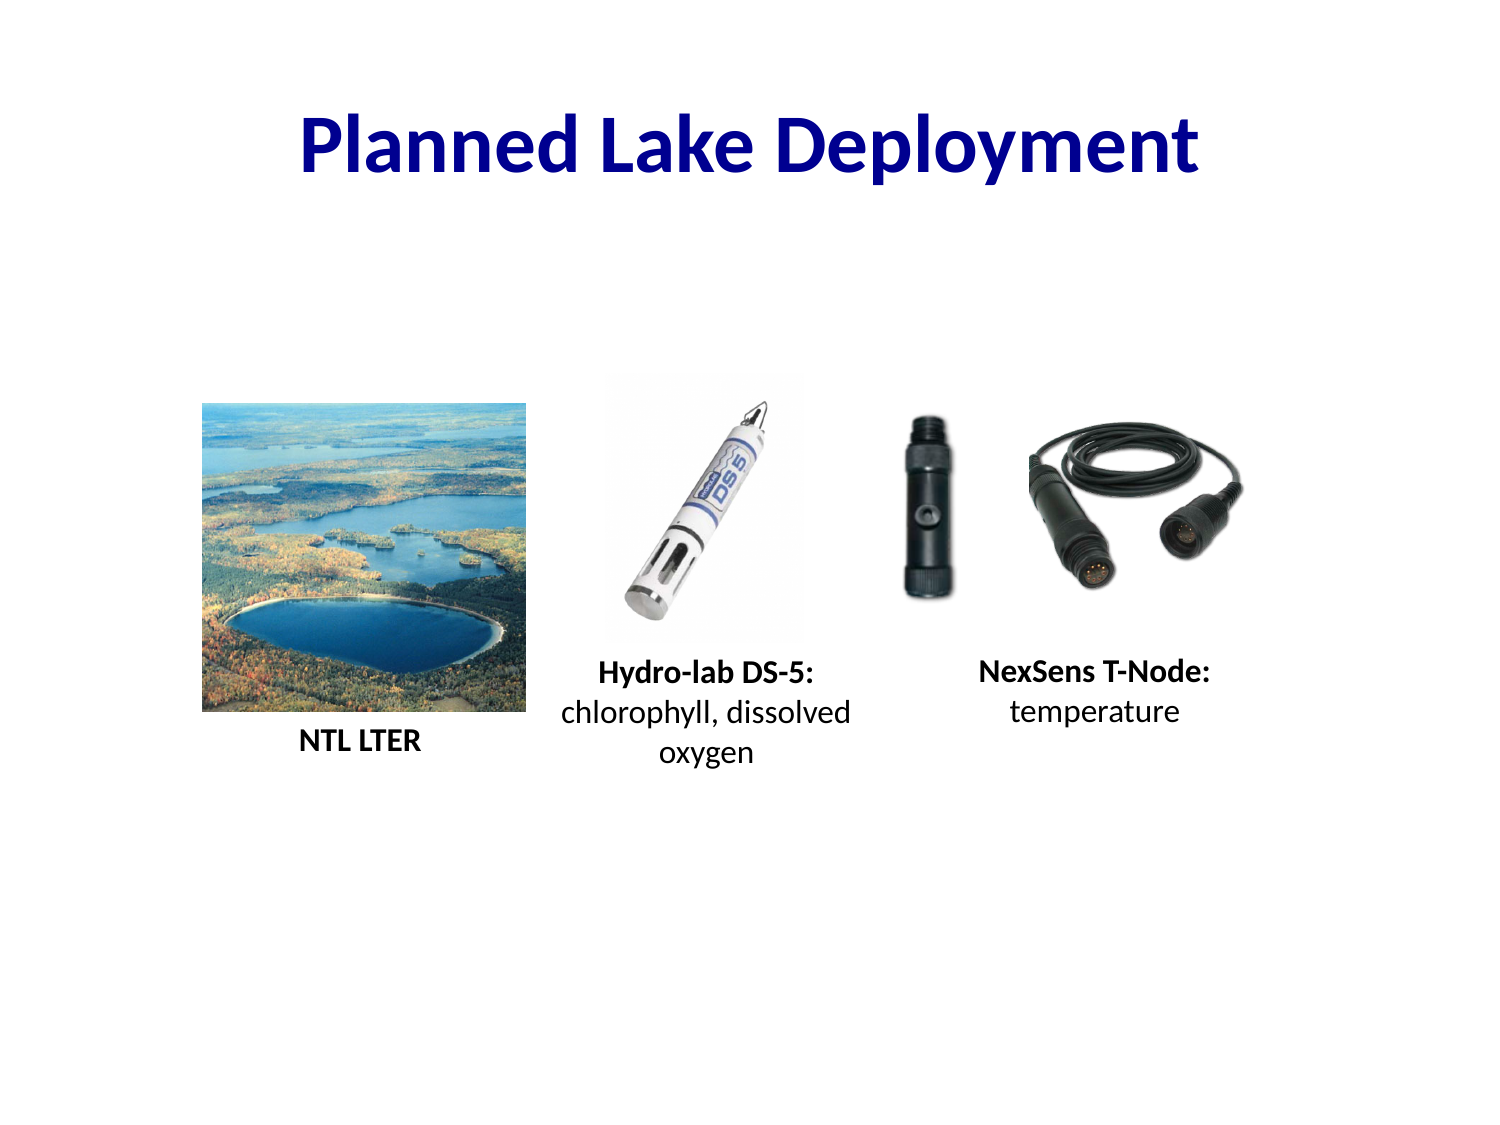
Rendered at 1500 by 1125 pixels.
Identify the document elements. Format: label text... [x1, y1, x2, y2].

text_box Hydro-lab DS-5: chlorophyll, dissolved oxygen [535, 642, 879, 778]
picture [833, 409, 1287, 607]
picture [605, 373, 805, 644]
text_box NTL LTER [166, 710, 535, 766]
text_box NexSens T-Node: temperature [923, 642, 1267, 737]
picture [202, 402, 526, 712]
title Planned Lake Deployment [75, 45, 1425, 233]
